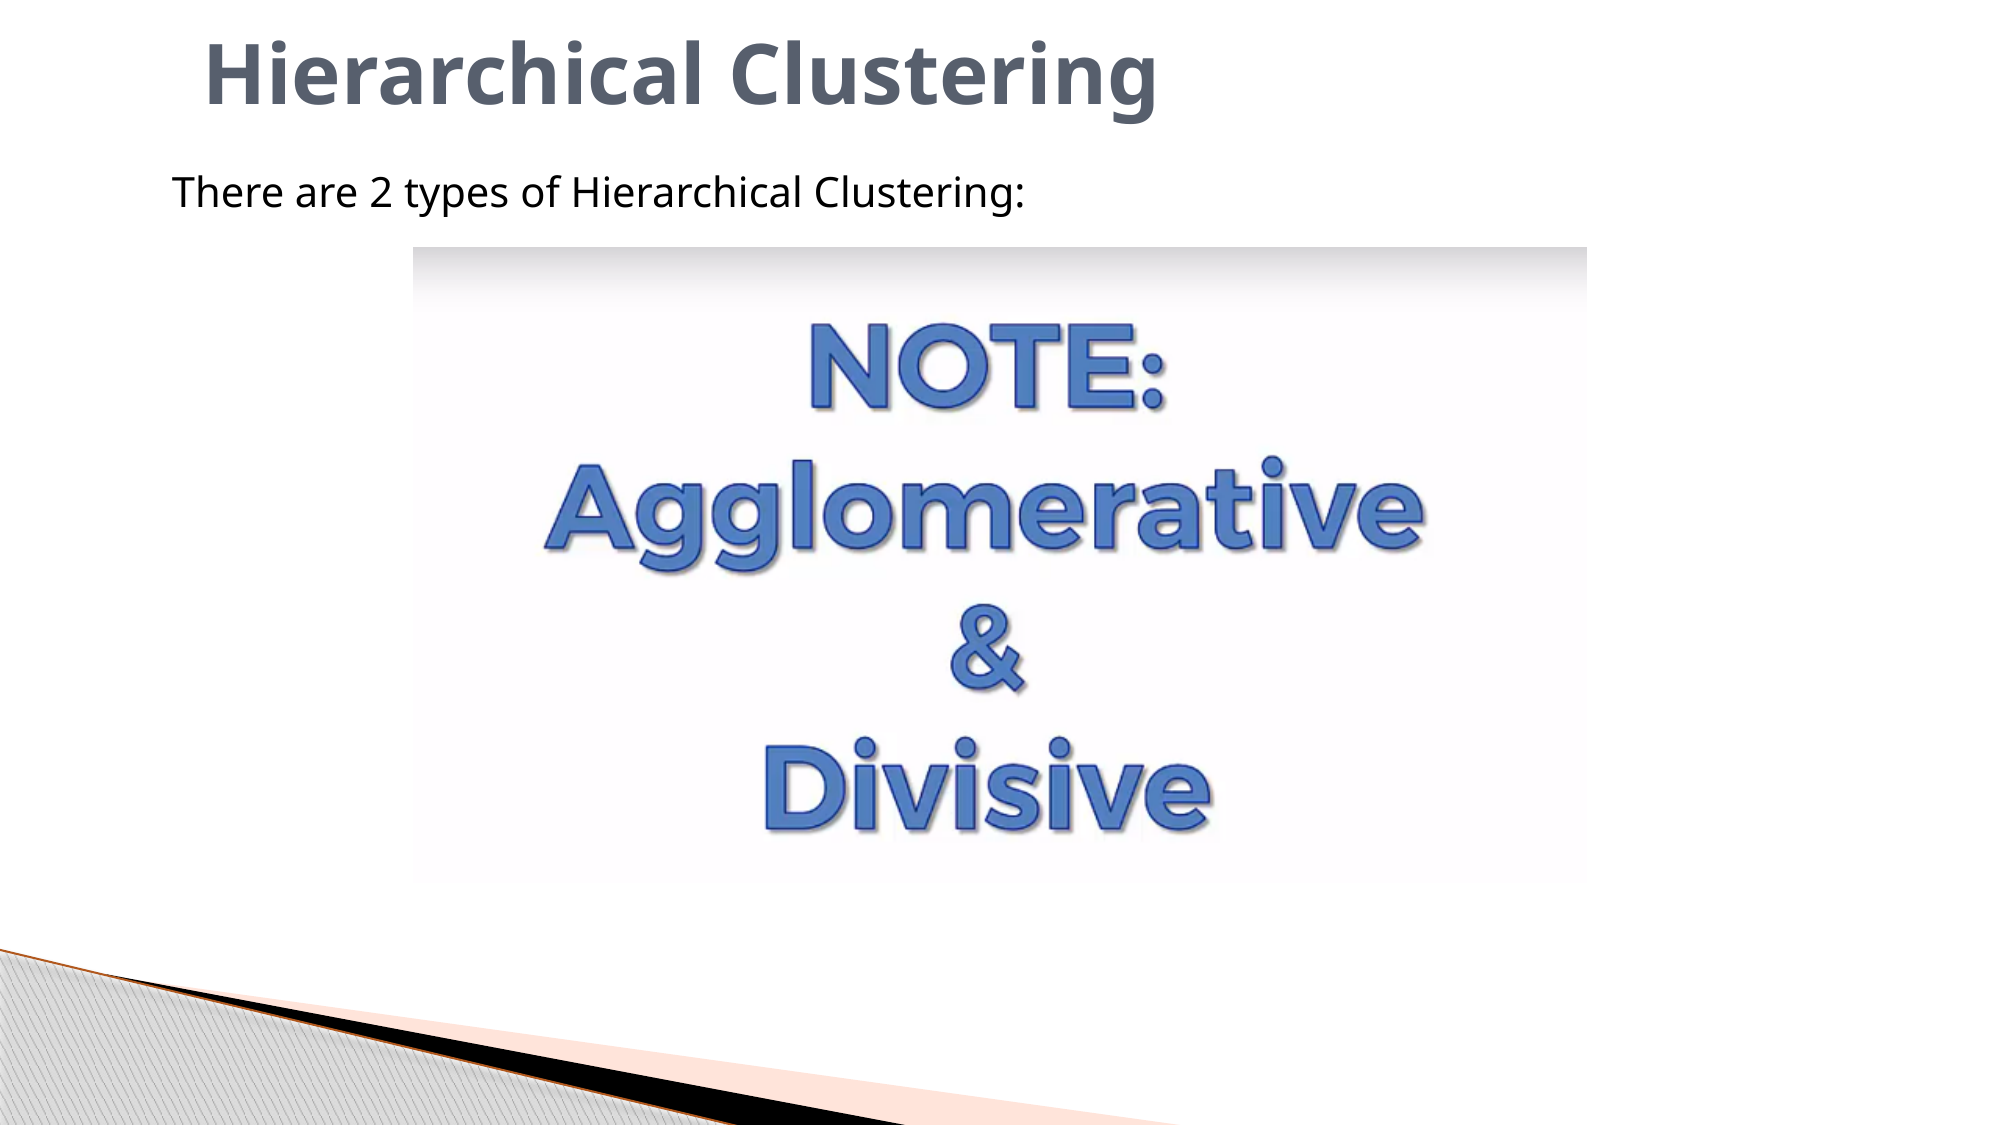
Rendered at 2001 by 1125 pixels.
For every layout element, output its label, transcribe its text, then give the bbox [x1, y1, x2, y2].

title Hierarchical Clustering [187, 13, 1813, 129]
text_box There are 2 types of Hierarchical Clustering: [157, 158, 1813, 224]
picture [412, 247, 1587, 883]
